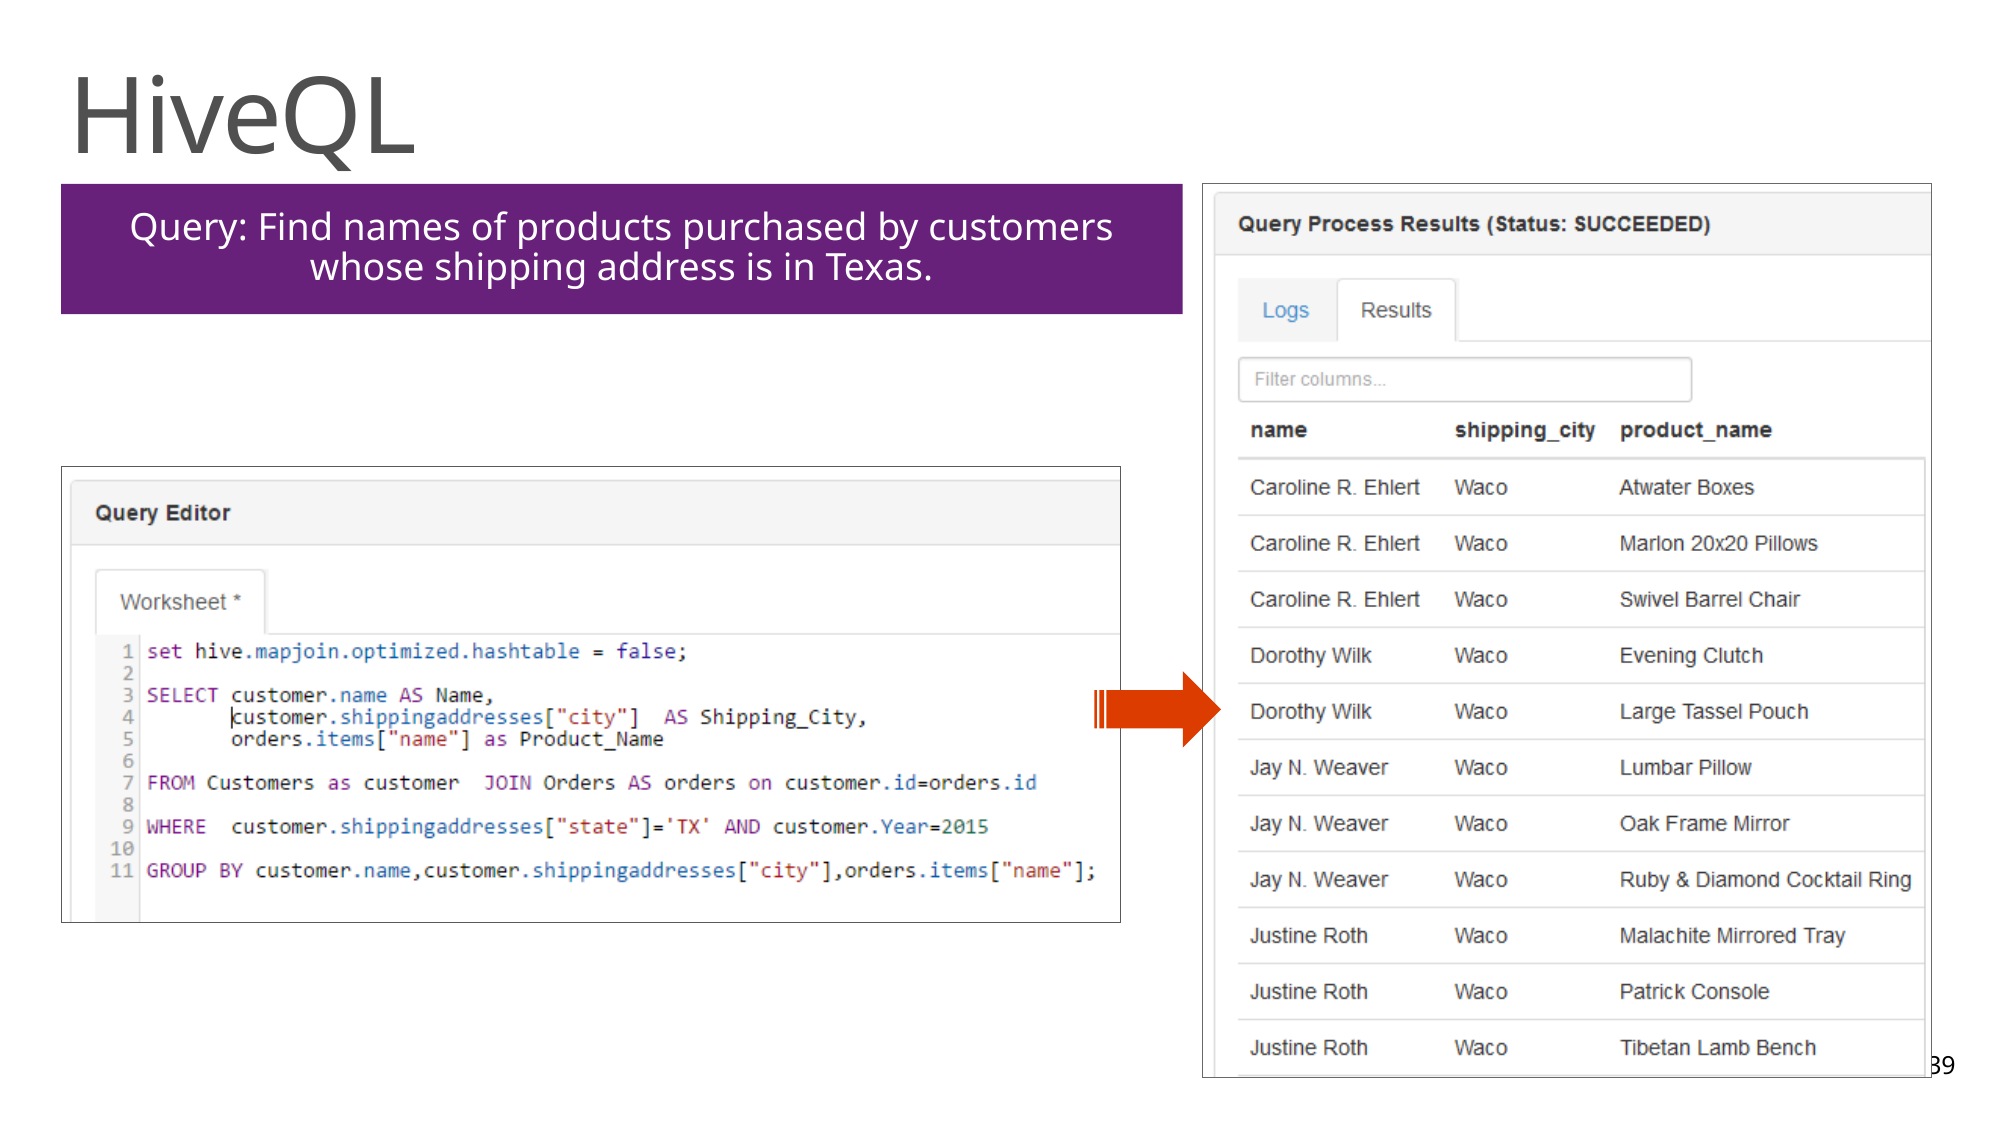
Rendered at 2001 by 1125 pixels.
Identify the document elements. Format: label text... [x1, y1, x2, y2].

picture [1202, 183, 1933, 1079]
picture [60, 465, 1121, 923]
title HiveQL [44, 47, 1956, 200]
text_box [1121, 670, 1202, 749]
text_box Query: Find names of products purchased by customers whose shipping address is in Texas. [61, 183, 1183, 315]
slide_number 39 [1933, 1056, 1956, 1078]
